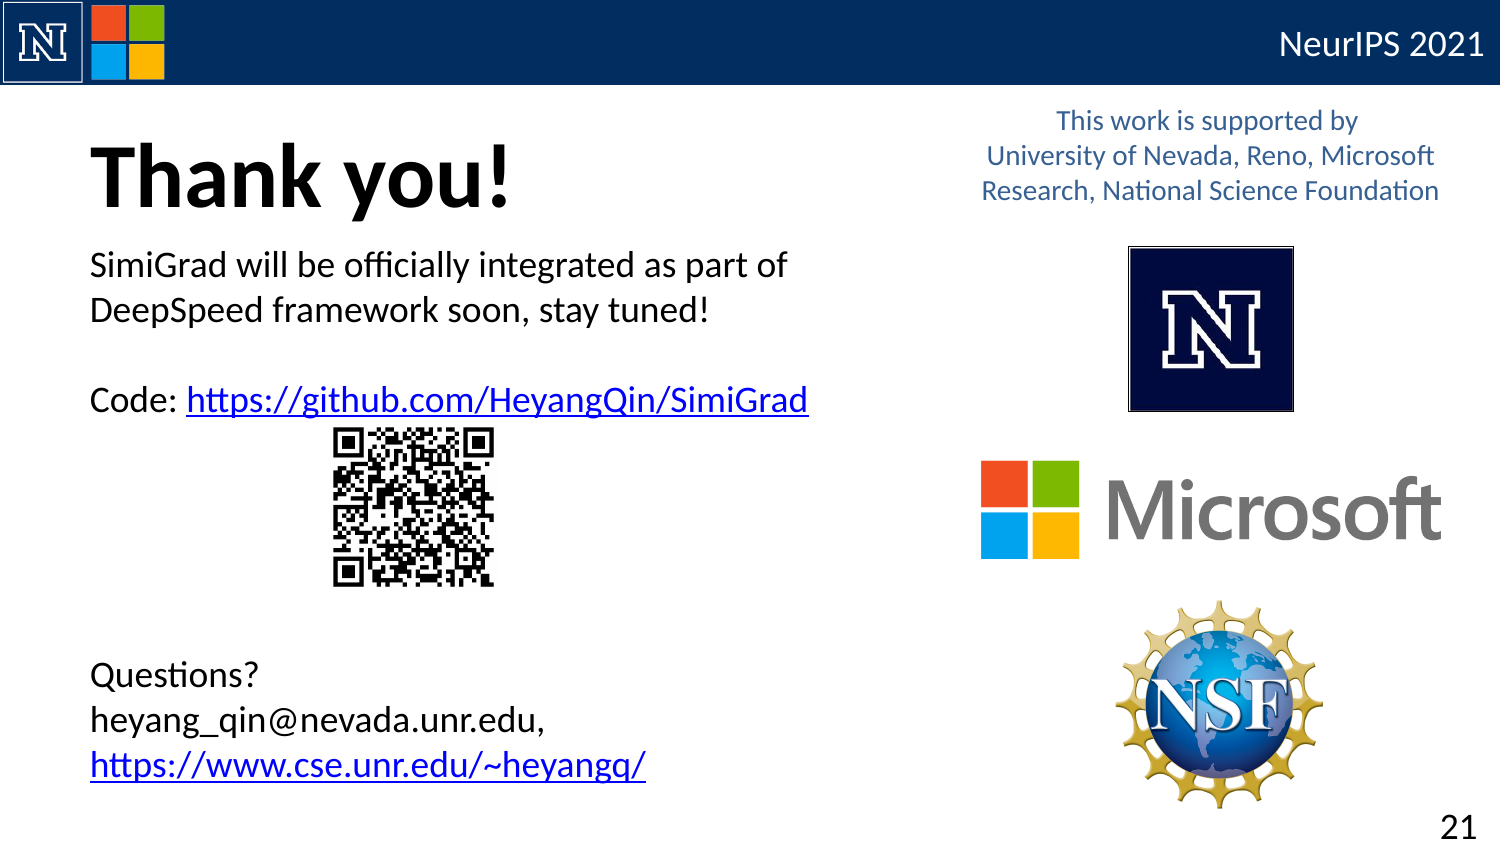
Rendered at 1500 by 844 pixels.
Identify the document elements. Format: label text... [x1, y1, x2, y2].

text_box SimiGrad will be officially integrated as part of DeepSpeed framework soon, stay tuned! Code: https://github.com/HeyangQin/SimiGrad [75, 232, 831, 653]
picture [329, 423, 498, 591]
picture [0, 0, 1500, 85]
text_box Questions? heyang_qin@nevada.unr.edu, https://www.cse.unr.edu/~heyangq/ [74, 643, 769, 793]
picture [1128, 246, 1294, 412]
text_box This work is supported by University of Nevada, Reno, Microsoft Research, National Science Foundation [912, 94, 1500, 214]
text_box Thank you! [74, 104, 1425, 237]
picture [1111, 596, 1326, 812]
slide_number 21 [1425, 794, 1500, 840]
picture [981, 421, 1441, 591]
